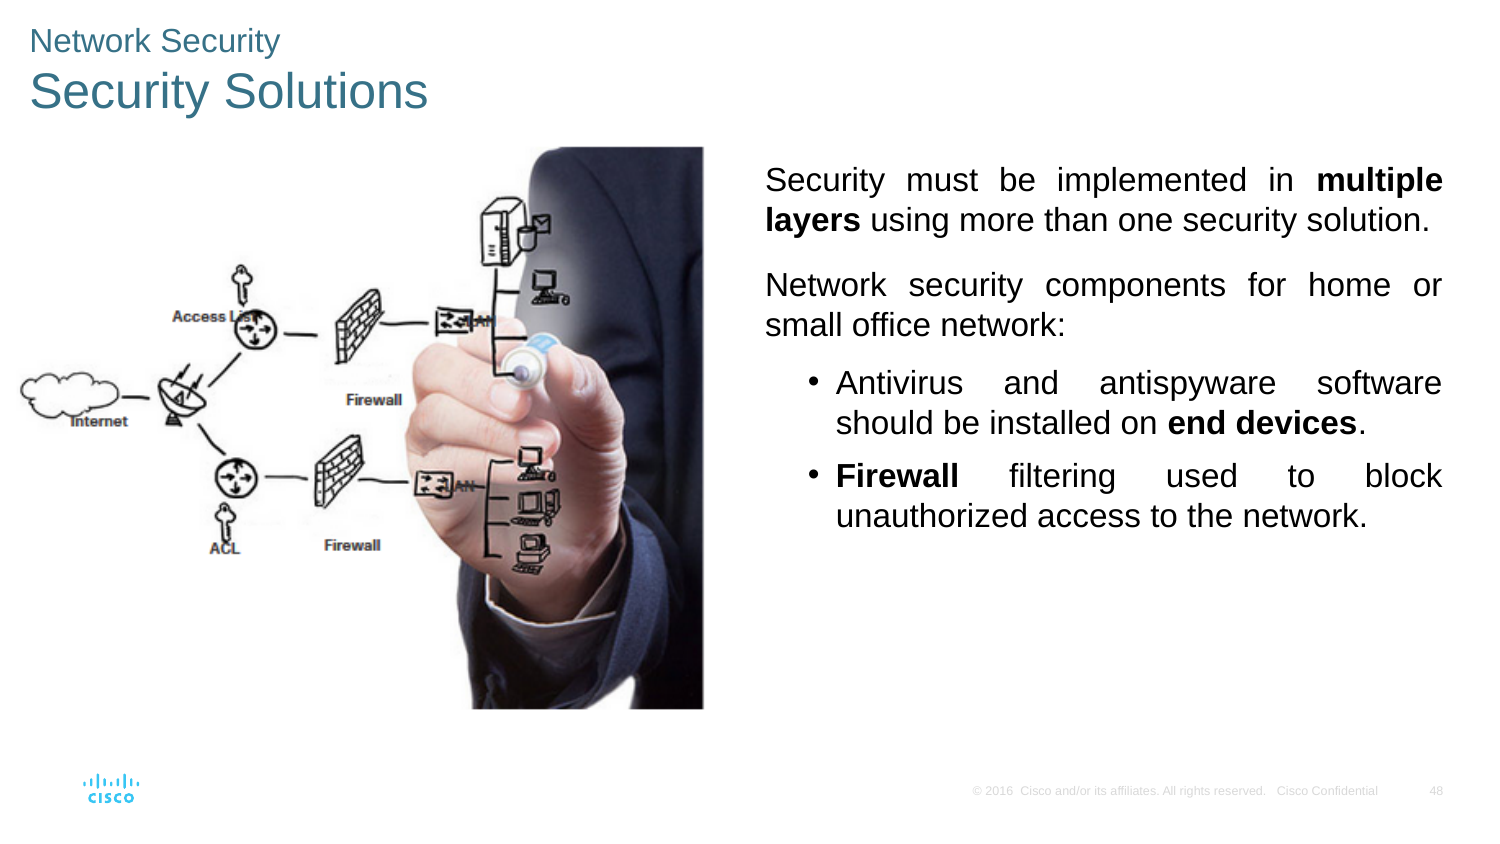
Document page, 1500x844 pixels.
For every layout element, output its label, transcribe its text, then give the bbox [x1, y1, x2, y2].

title Network Security Security Solutions [14, 6, 714, 131]
list Security must be implemented in multiple layers using more than one security solution. Network security components for home or small office network: Antivirus and antispyware software should be installed on end devices. Firewall filtering used to block unauthorized access to the network. [750, 150, 1474, 662]
picture [14, 144, 714, 722]
